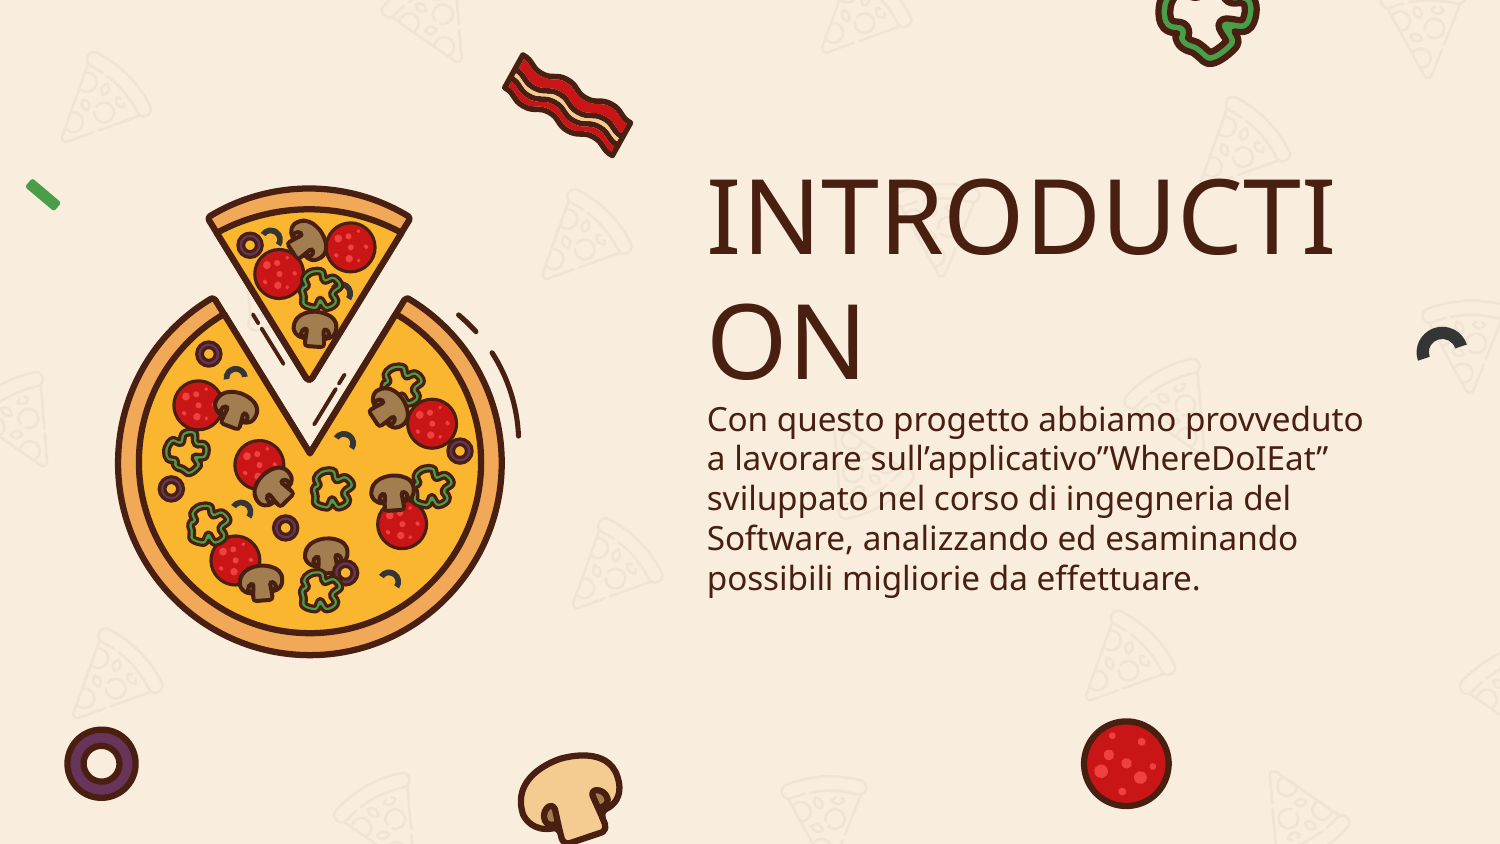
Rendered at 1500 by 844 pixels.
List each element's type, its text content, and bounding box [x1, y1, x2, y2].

subtitle Con questo progetto abbiamo provveduto a lavorare sull’applicativo”WhereDoIEat” sviluppato nel corso di ingegneria del Software, analizzando ed esaminando possibili migliorie da effettuare. [706, 350, 1382, 644]
picture [0, 0, 1500, 844]
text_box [117, 188, 522, 656]
picture [1174, 0, 1241, 48]
title INTRODUCTION [706, 199, 1382, 350]
